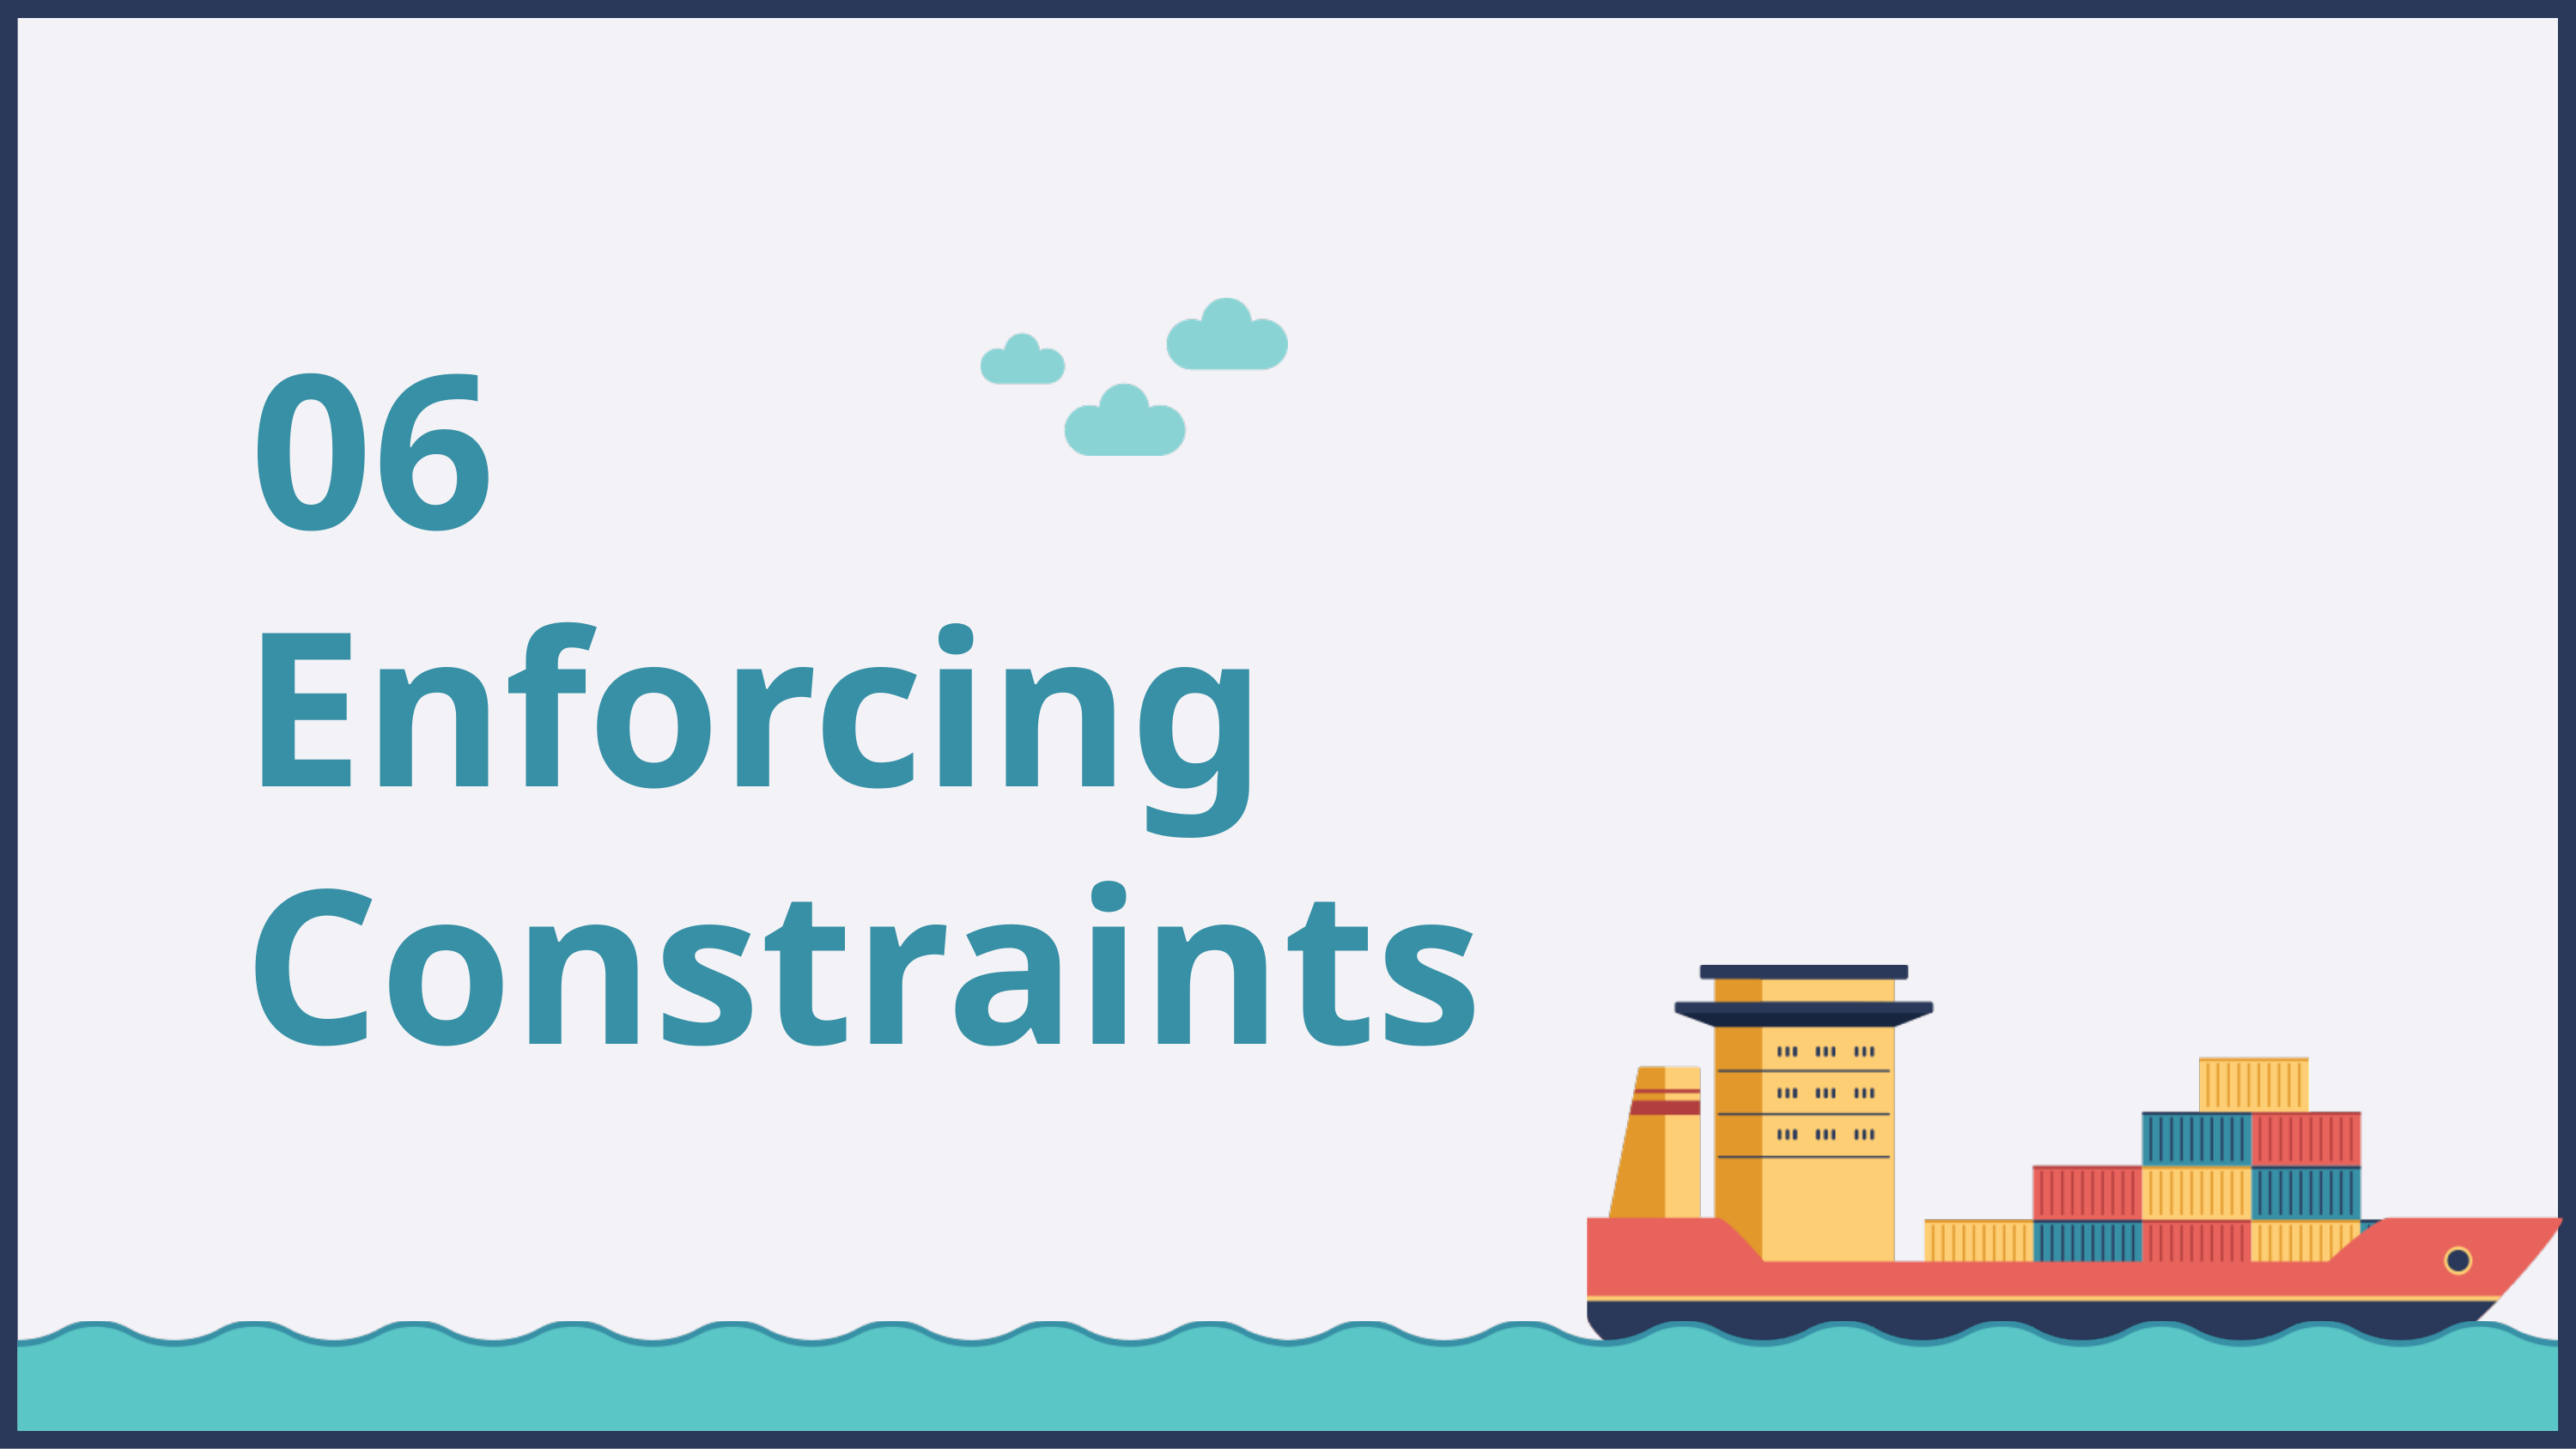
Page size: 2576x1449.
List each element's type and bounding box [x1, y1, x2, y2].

text_box [0, 0, 2576, 1449]
